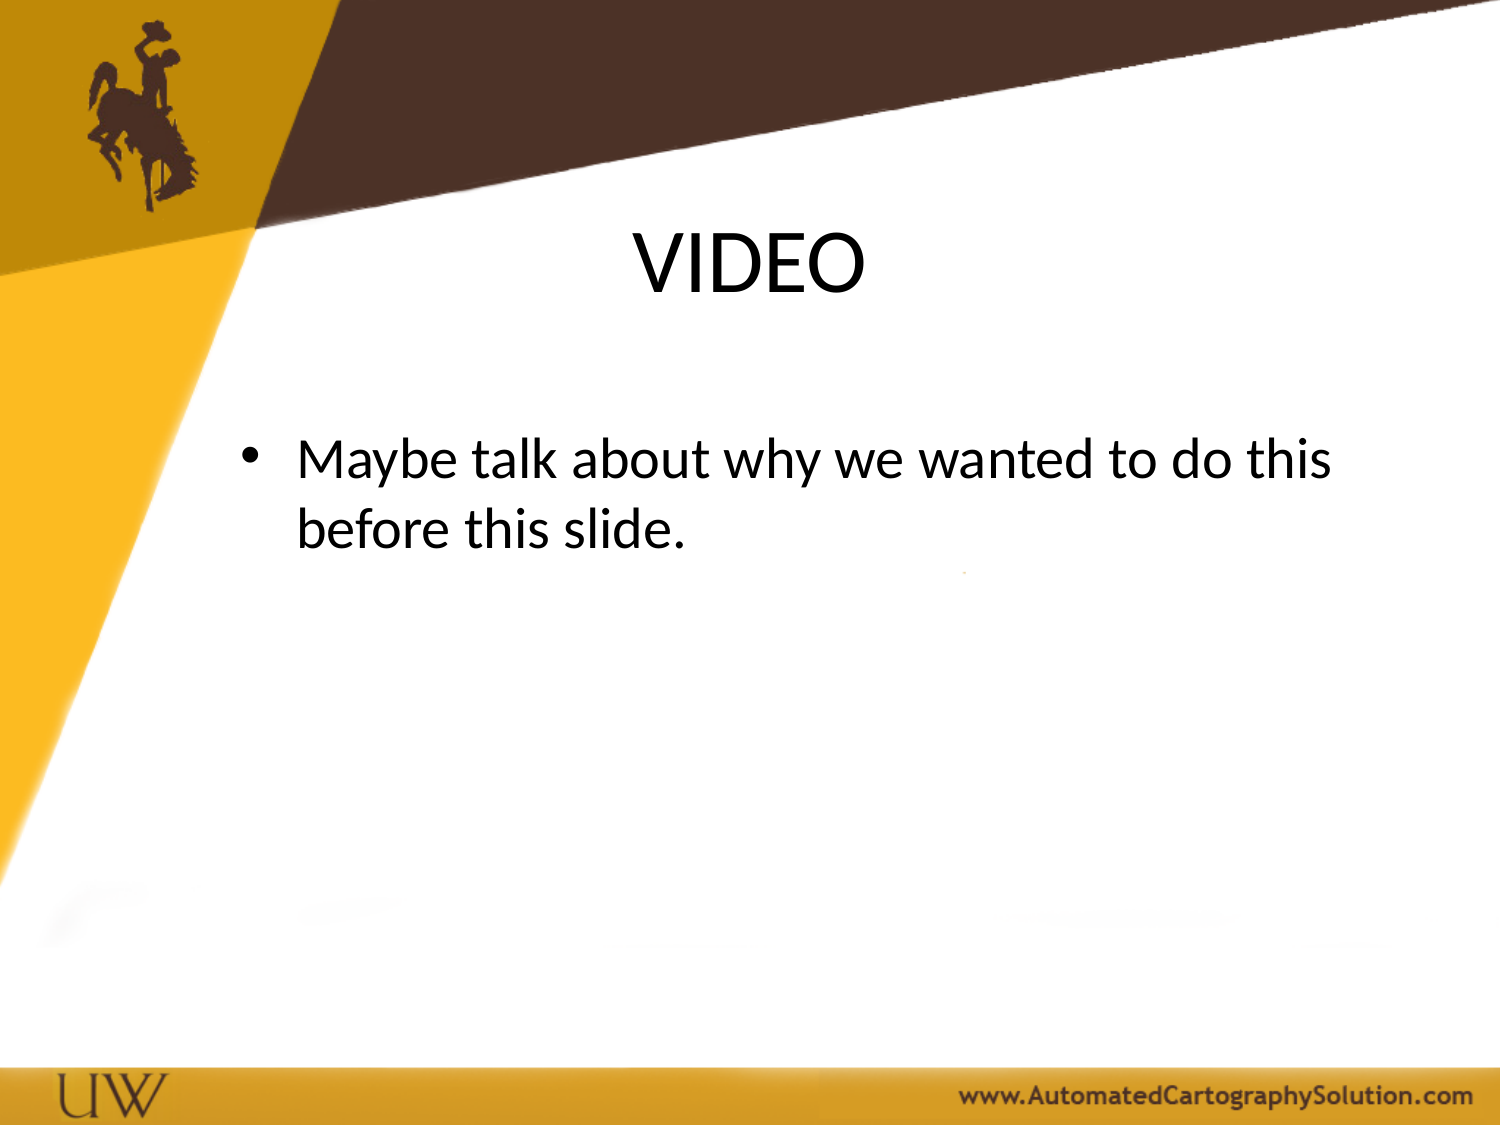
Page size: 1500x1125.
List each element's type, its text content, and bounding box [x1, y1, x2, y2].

list Maybe talk about why we wanted to do this before this slide. [225, 412, 1500, 1018]
title VIDEO [75, 162, 1425, 350]
picture [0, 0, 1500, 1125]
